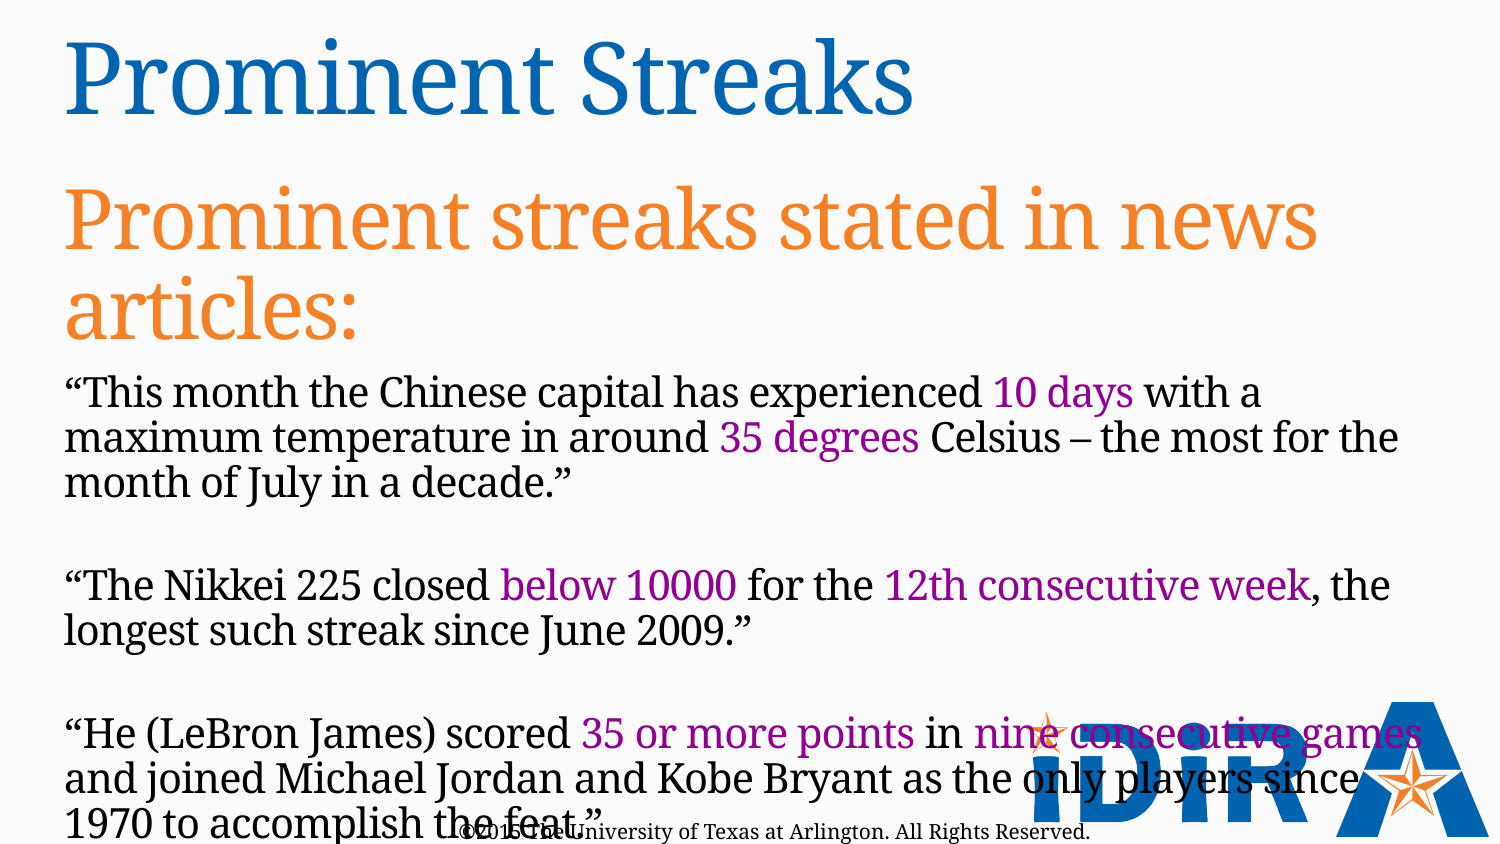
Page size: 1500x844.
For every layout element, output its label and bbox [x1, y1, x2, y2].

picture [1336, 702, 1489, 837]
list [63, 178, 1436, 673]
text_box [458, 818, 1091, 844]
picture [1022, 709, 1314, 830]
title [63, 28, 1436, 138]
